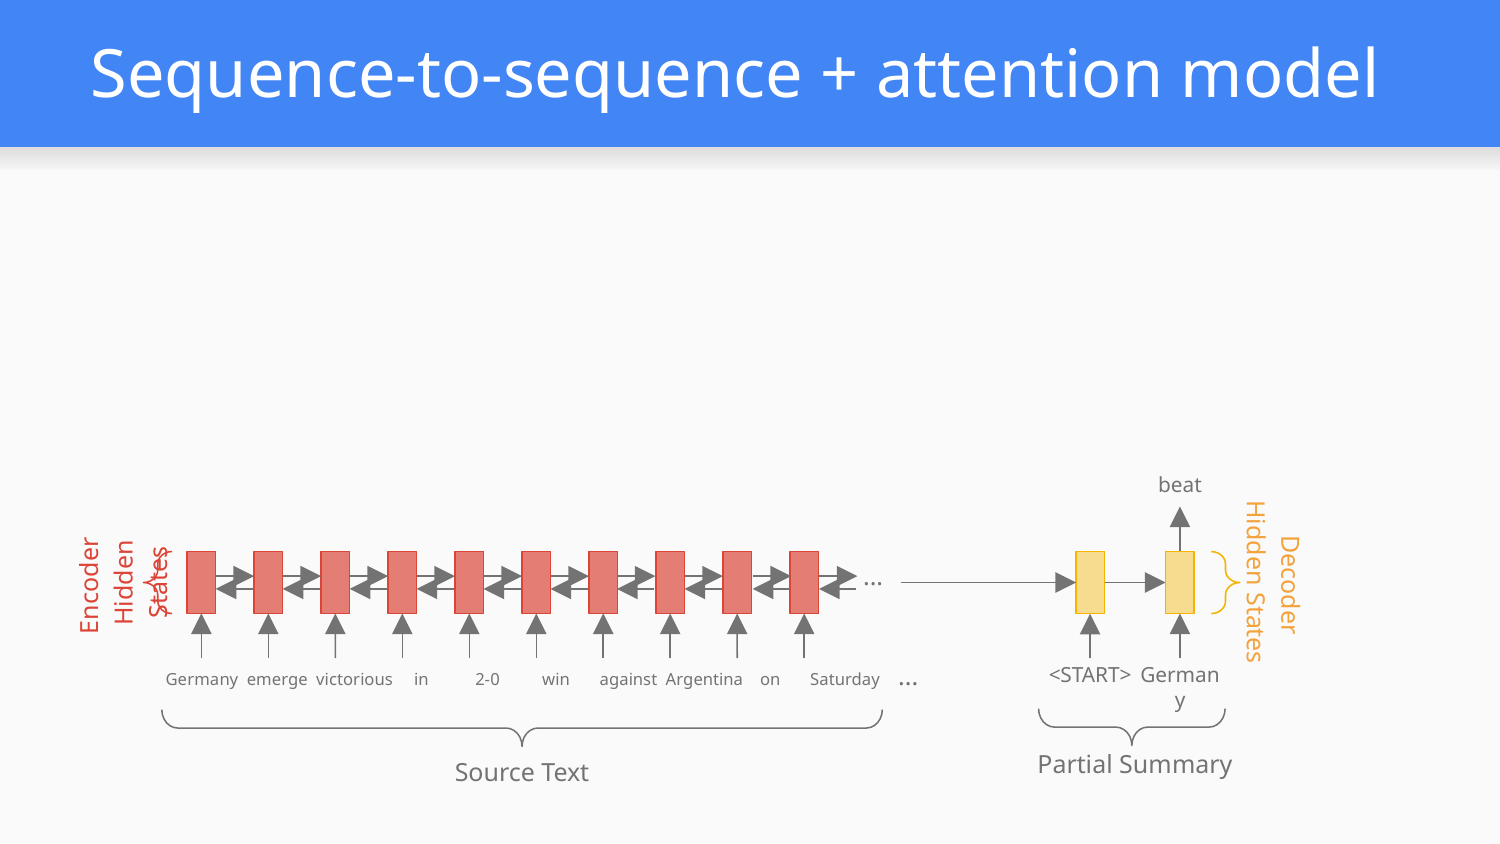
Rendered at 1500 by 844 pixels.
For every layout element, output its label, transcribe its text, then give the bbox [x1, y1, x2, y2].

text_box [1211, 551, 1235, 614]
title Sequence-to-sequence + attention model [75, 0, 1425, 126]
text_box Germany [1153, 646, 1239, 709]
text_box [1165, 551, 1195, 614]
text_box [1040, 708, 1226, 746]
text_box Partial Summary [1009, 729, 1262, 784]
text_box beat [1121, 456, 1239, 519]
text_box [150, 645, 958, 791]
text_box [18, 508, 899, 659]
text_box Decoder Hidden States [1235, 466, 1326, 698]
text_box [903, 551, 1149, 710]
